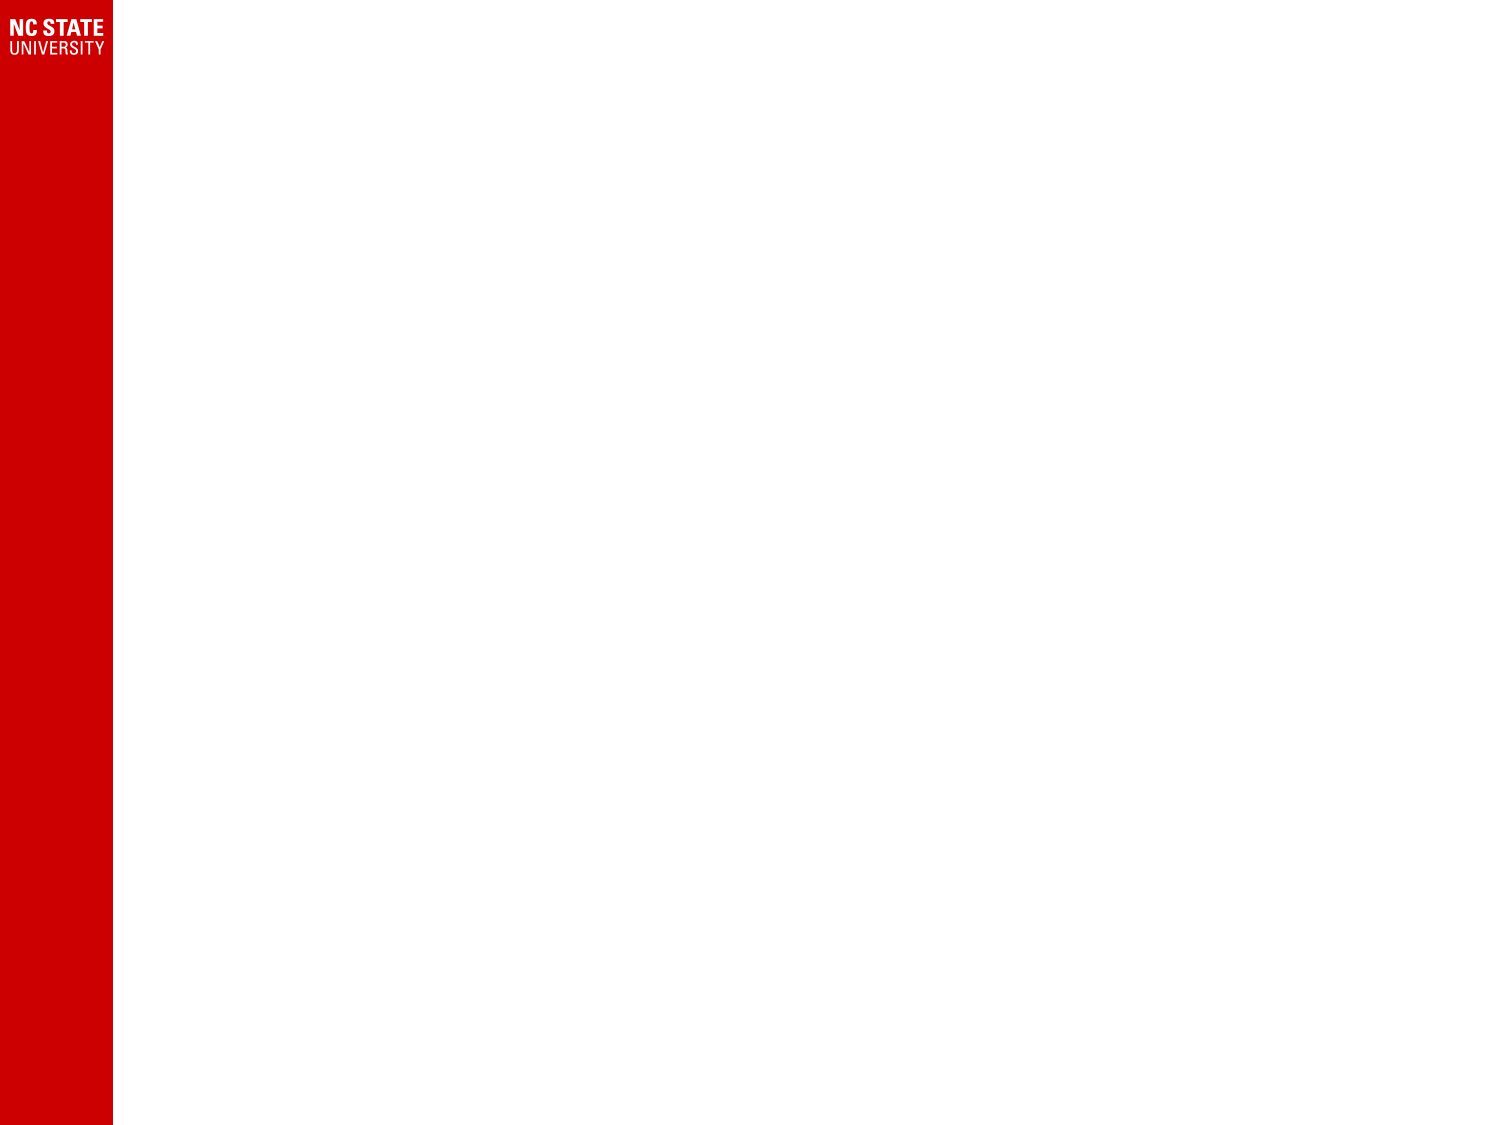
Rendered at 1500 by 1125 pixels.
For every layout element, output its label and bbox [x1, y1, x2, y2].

picture [0, 0, 113, 1125]
